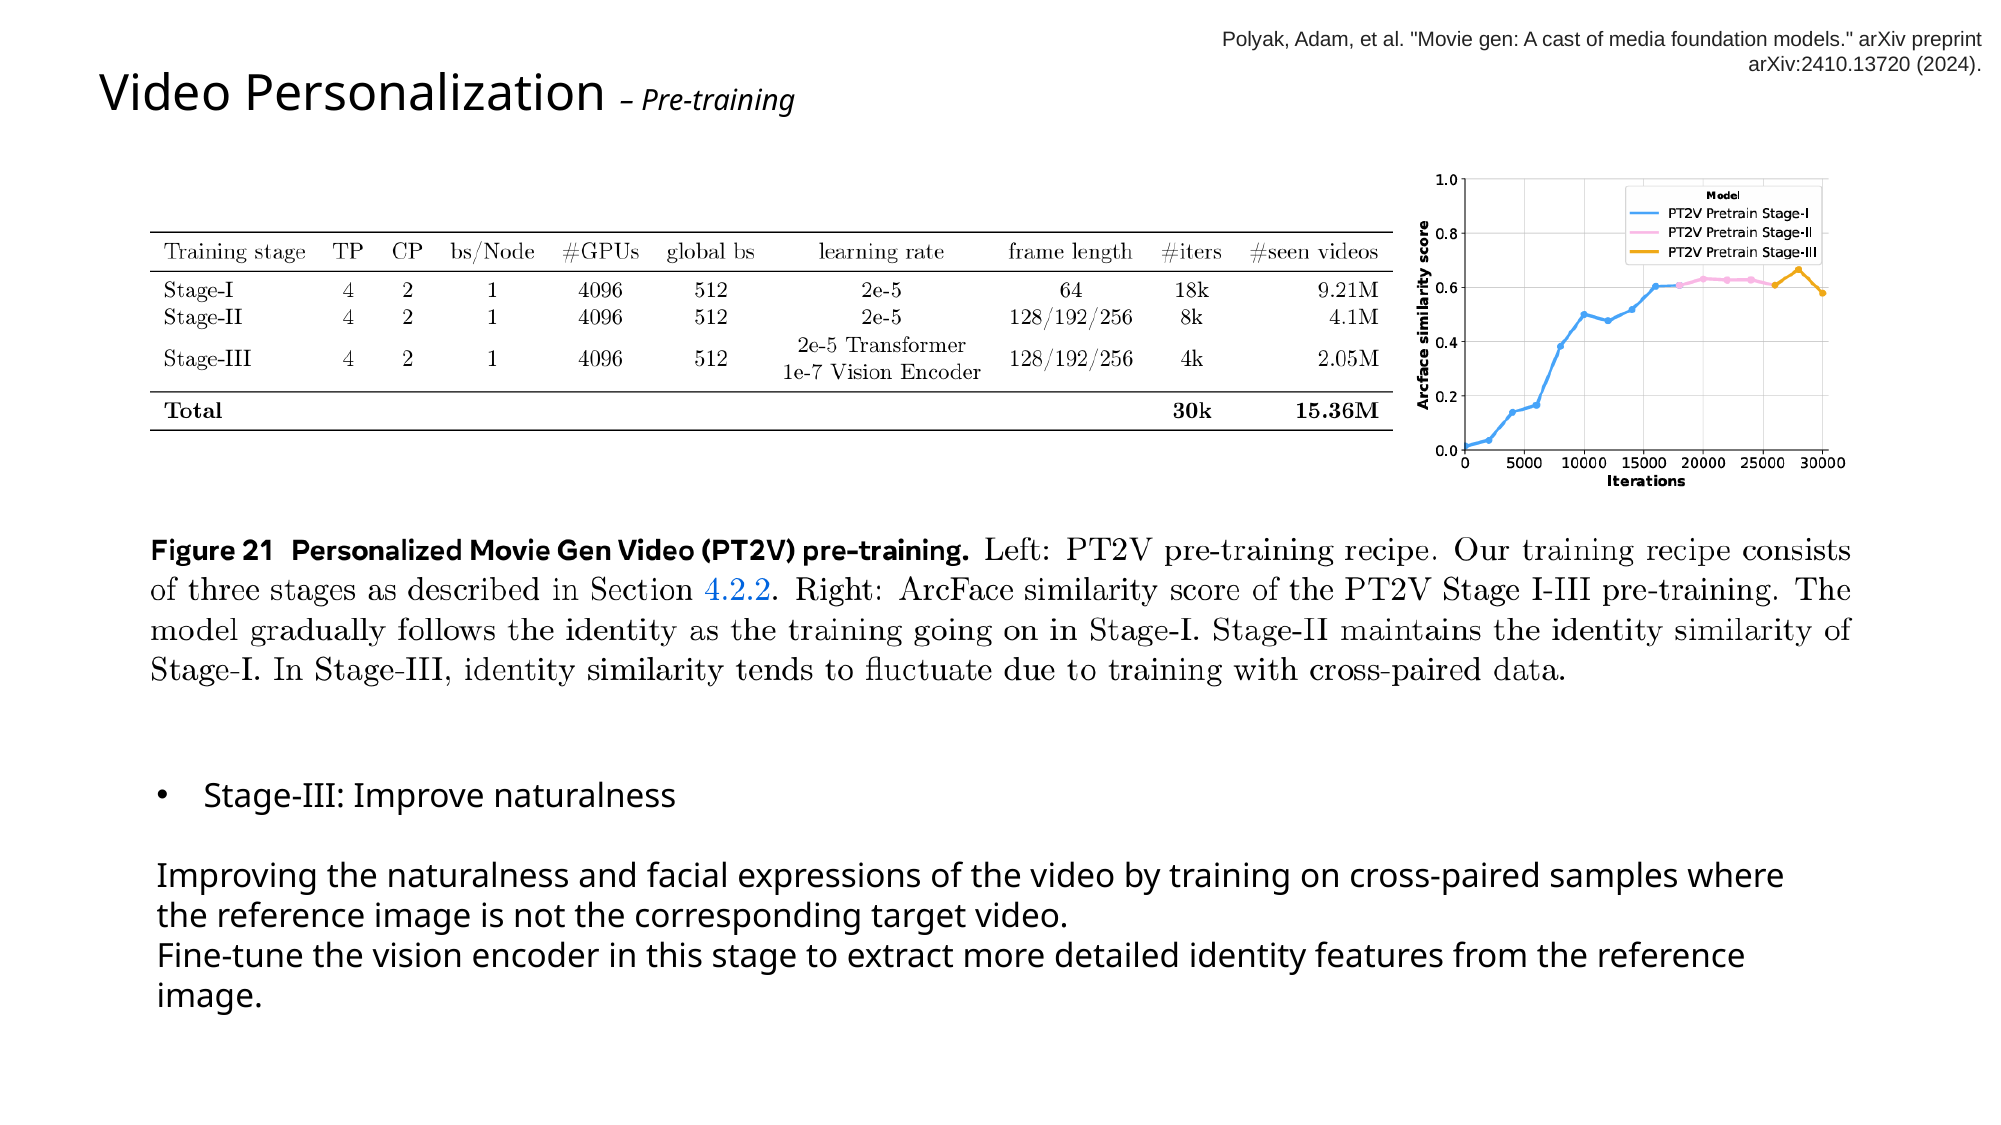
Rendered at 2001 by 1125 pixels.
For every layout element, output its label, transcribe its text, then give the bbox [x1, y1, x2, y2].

text_box Video Personalization – Pre-training [84, 53, 881, 128]
text_box Stage-III: Improve naturalness Improving the naturalness and facial expressions of the video by training on cross-paired samples where the reference image is not the corresponding target video. Fine-tune the vision encoder in this stage to extract more detailed identity features from the reference image. [141, 767, 1859, 1022]
text_box Polyak, Adam, et al. "Movie gen: A cast of media foundation models." arXiv preprint arXiv:2410.13720 (2024). [980, 18, 1997, 83]
picture [136, 151, 1864, 699]
